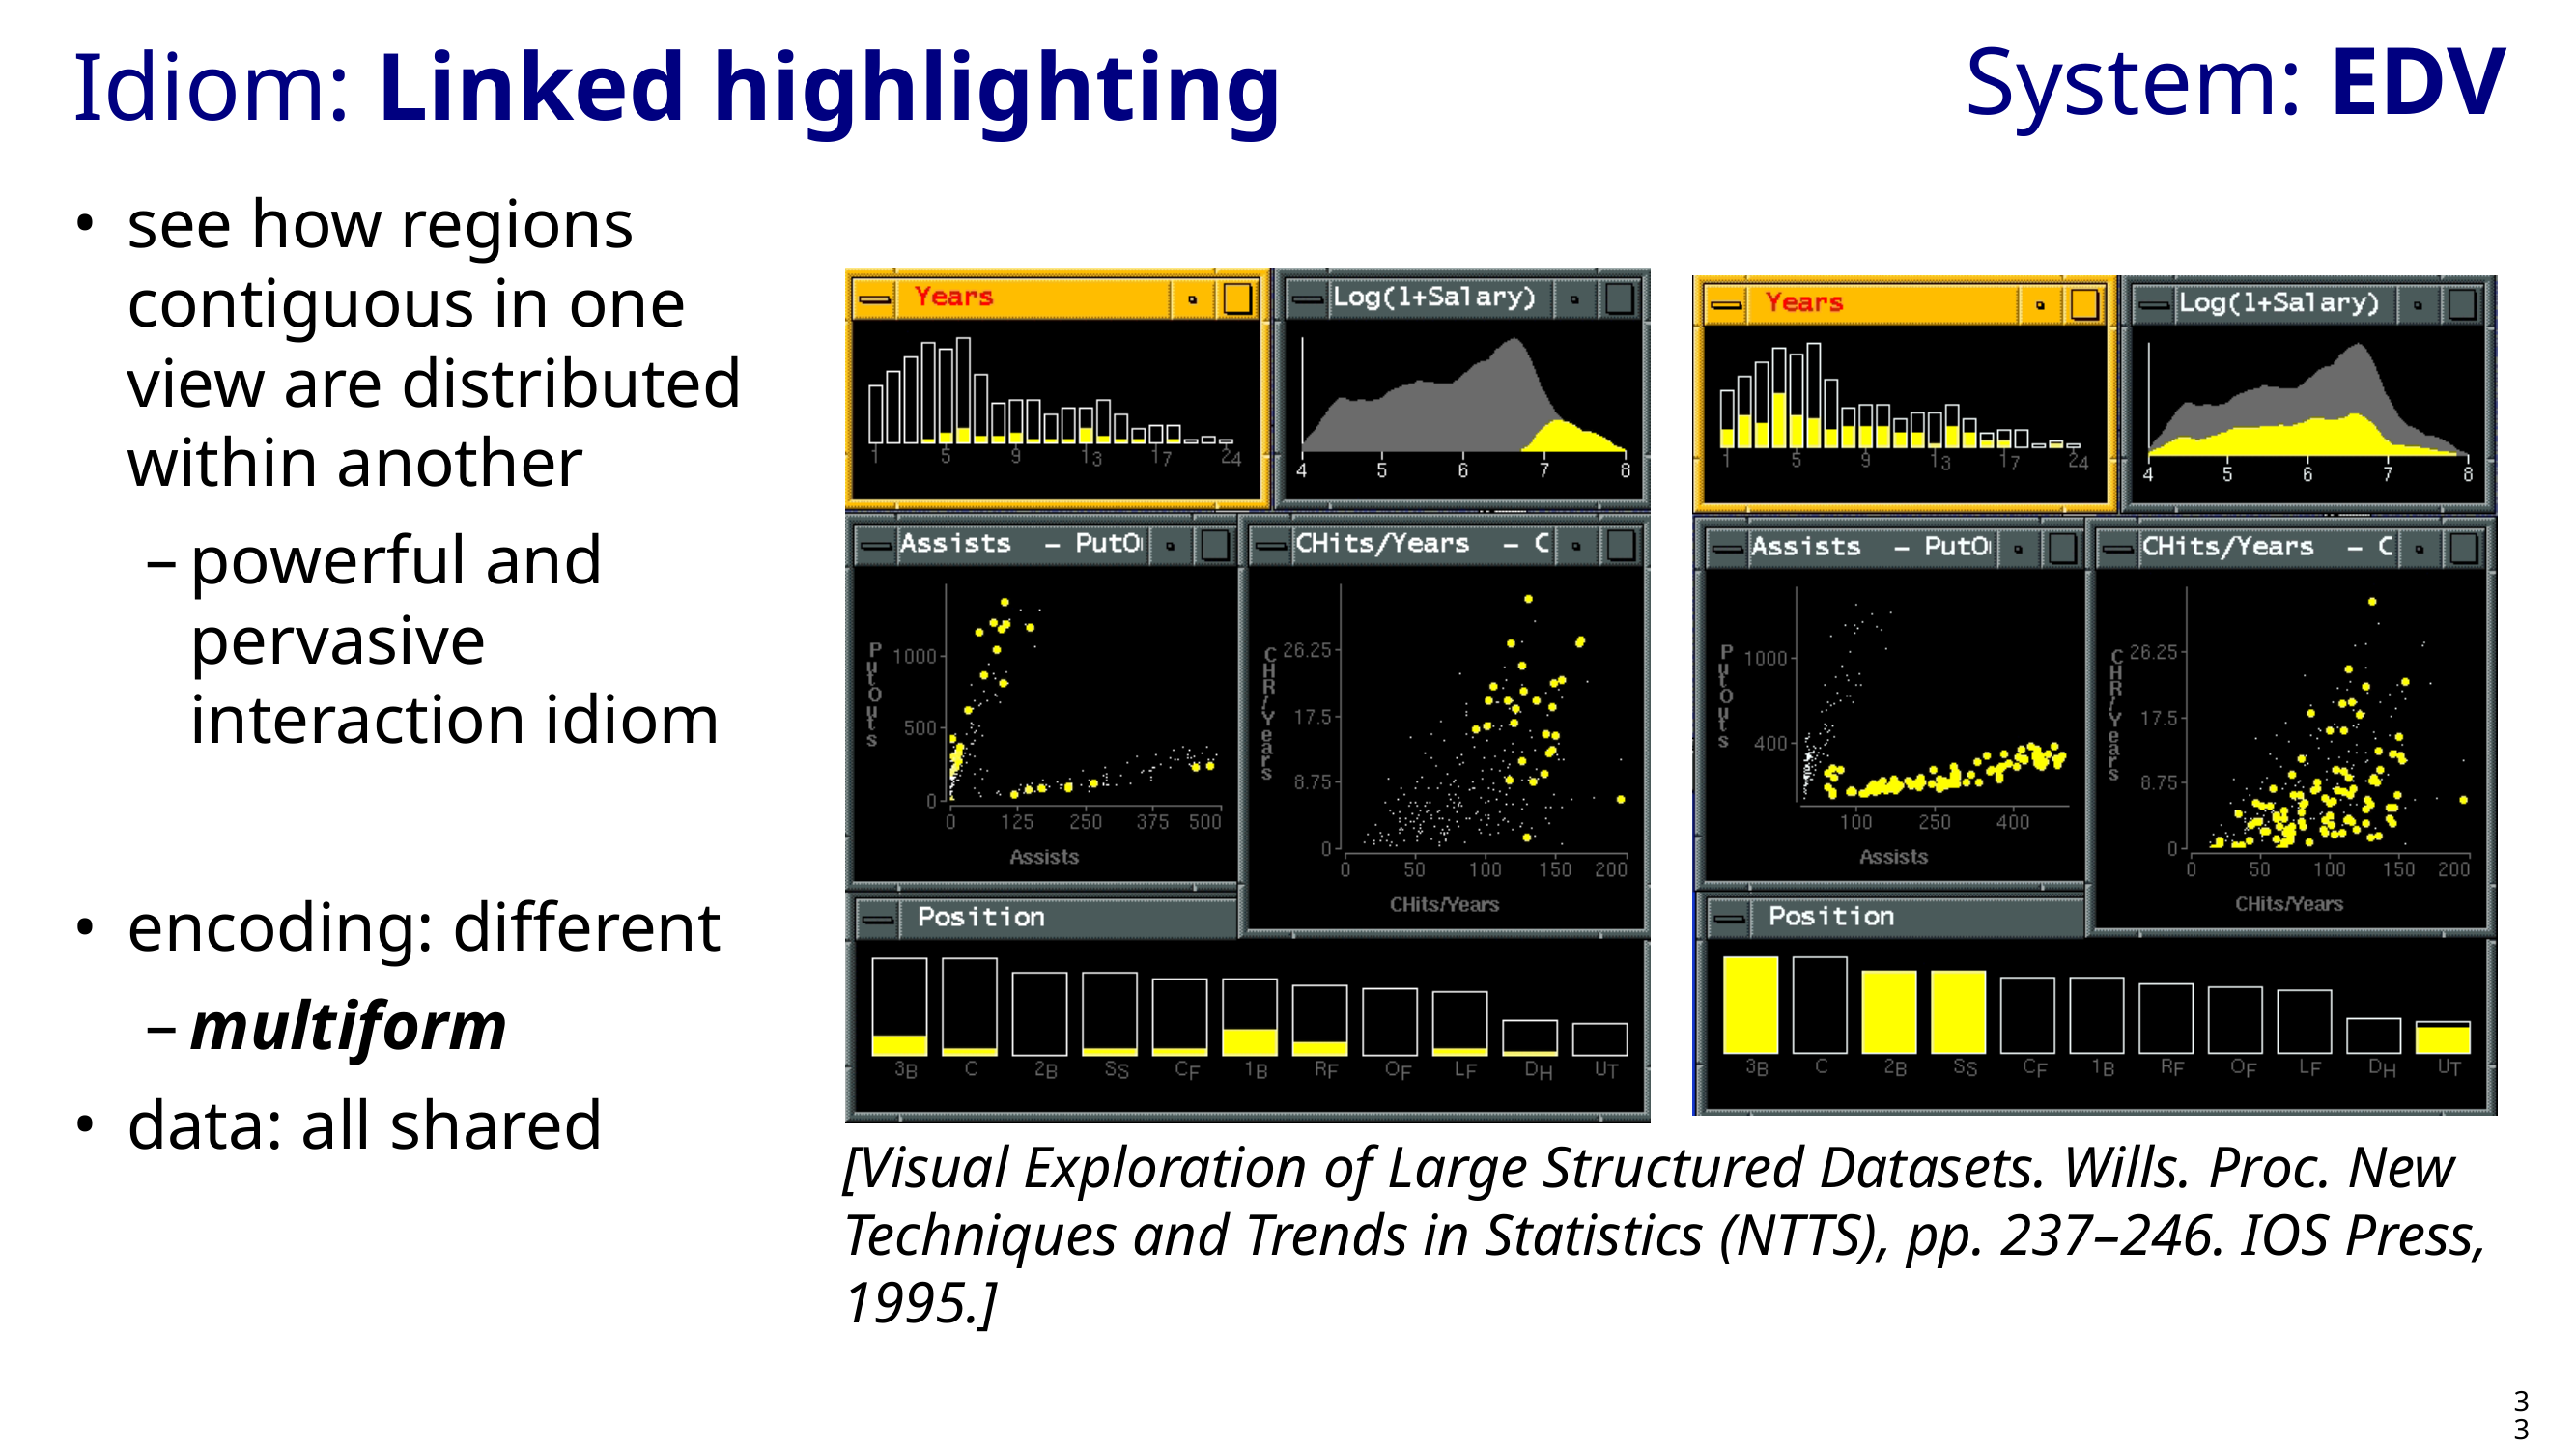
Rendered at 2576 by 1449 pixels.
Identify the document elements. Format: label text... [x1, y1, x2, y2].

text_box [Visual Exploration of Large Structured Datasets. Wills. Proc. New Techniques and Trends in Statistics (NTTS), pp. 237–246. IOS Press, 1995.] [842, 1130, 2504, 1268]
list see how regions contiguous in one view are distributed within another powerful and pervasive interaction idiom encoding: different multiform data: all shared [66, 175, 826, 1449]
title Idiom: Linked highlighting [66, 0, 2576, 167]
picture [844, 267, 1651, 1123]
picture [1692, 275, 2498, 1116]
text_box System: EDV [1965, 21, 2508, 133]
slide_number 33 [2499, 1377, 2542, 1421]
